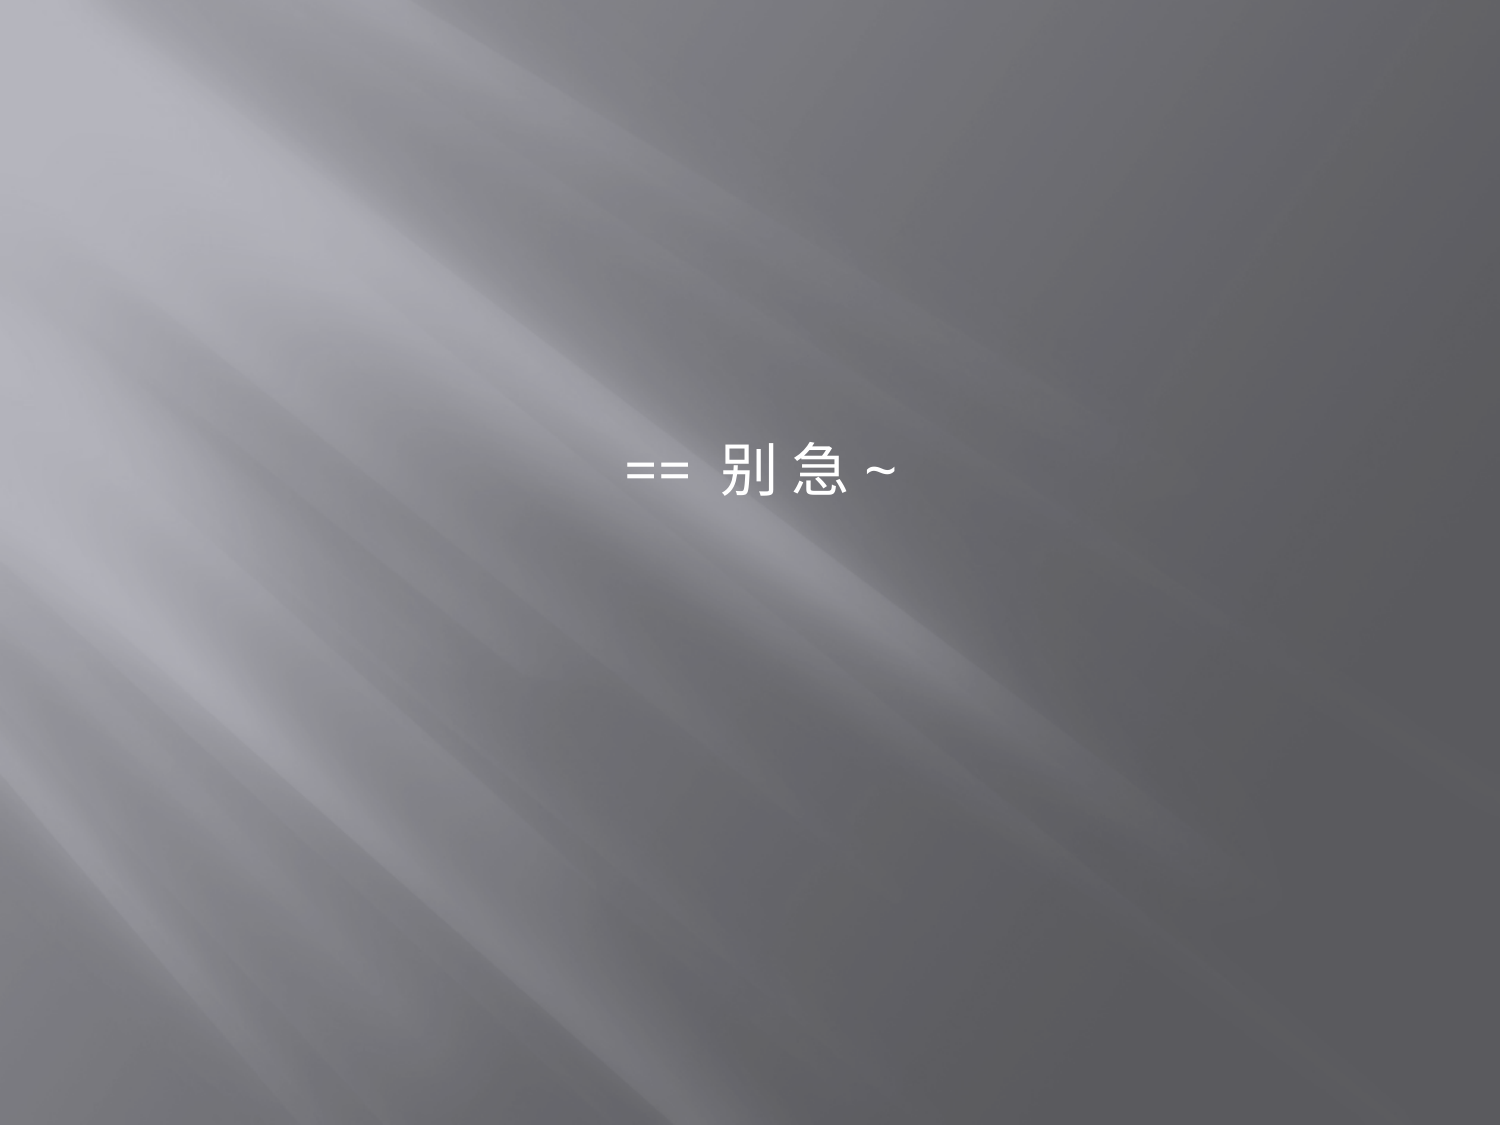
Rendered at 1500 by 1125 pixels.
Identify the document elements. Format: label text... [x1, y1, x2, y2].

list == 别 急~ [75, 262, 1425, 1035]
